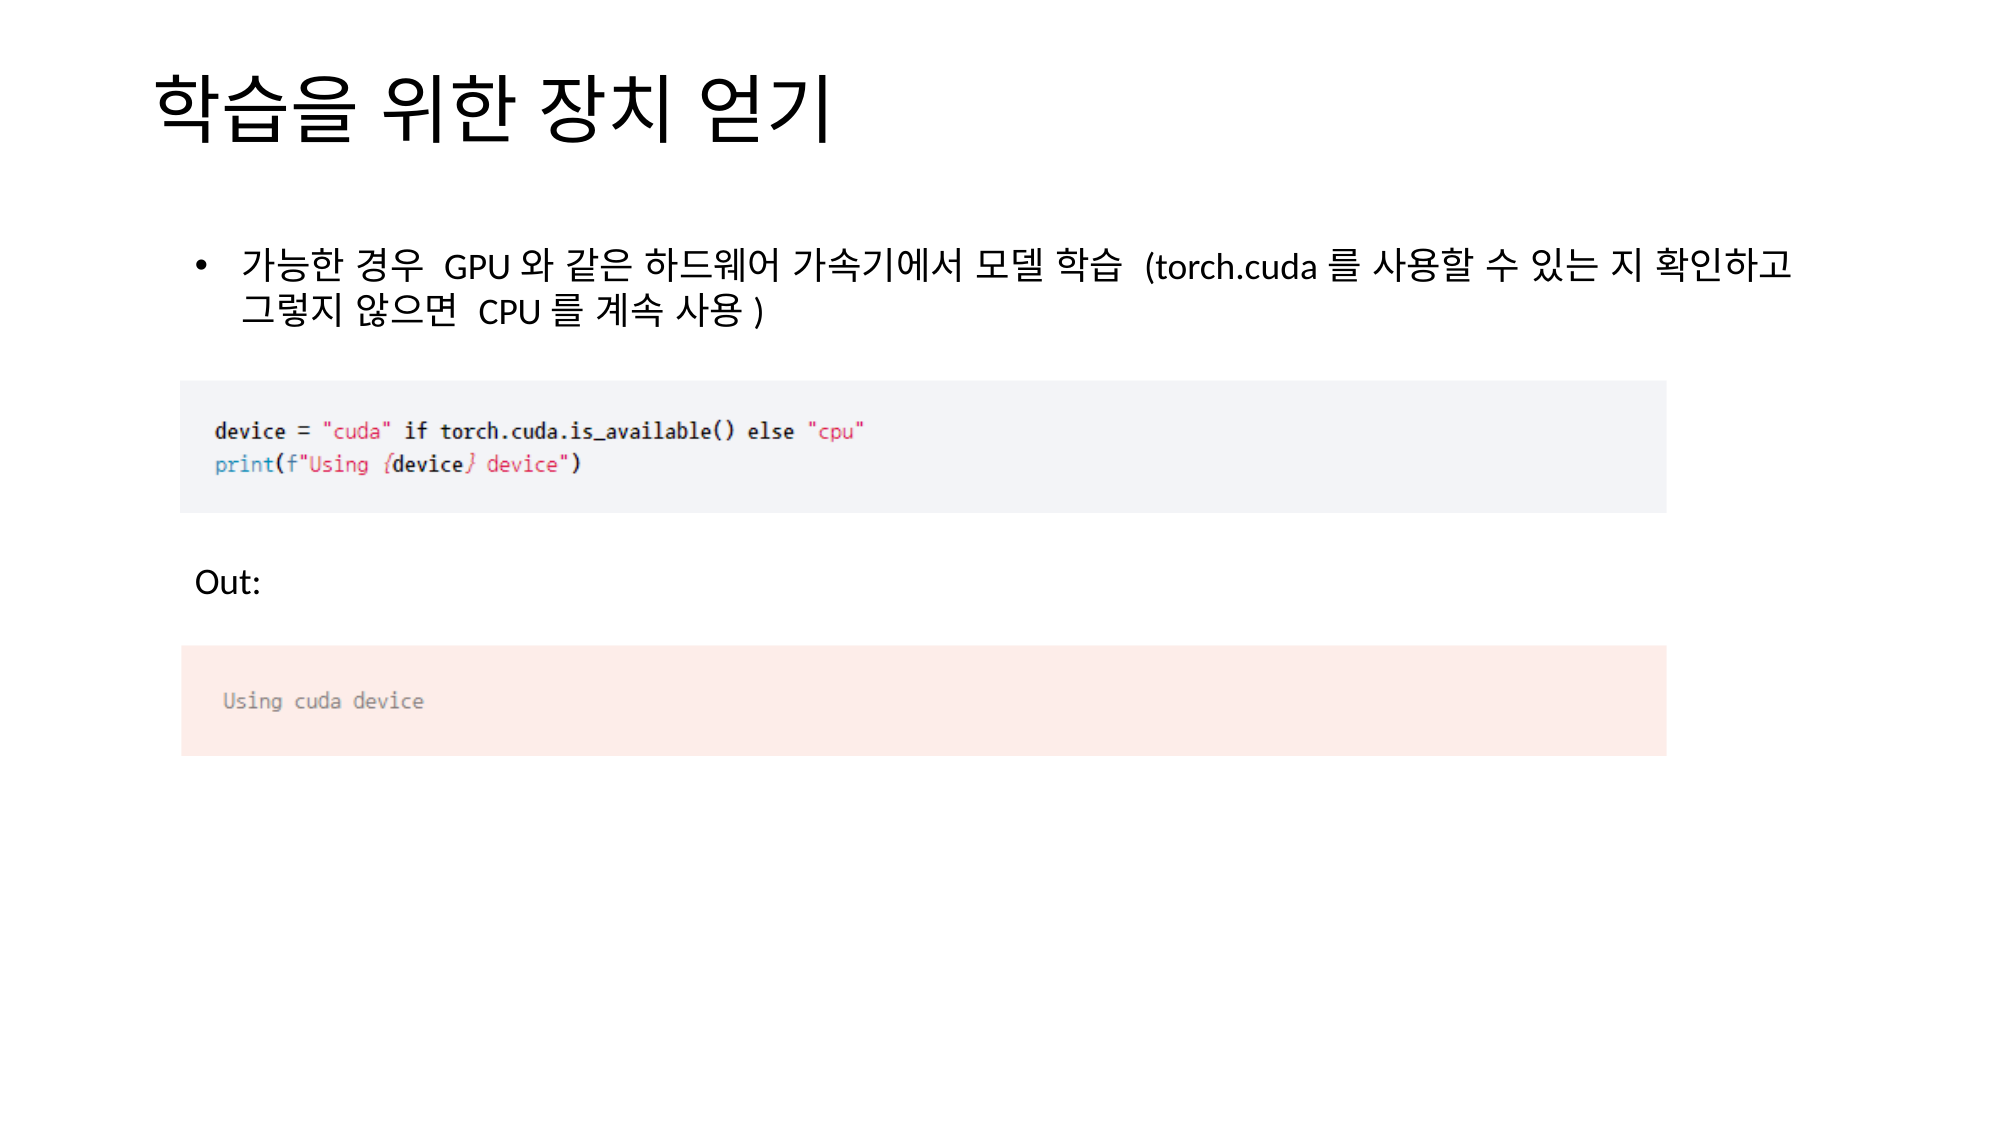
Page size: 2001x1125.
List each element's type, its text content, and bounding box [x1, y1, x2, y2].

picture [179, 373, 1672, 513]
text_box 학습을 위한 장치 얻기 [137, 65, 1672, 170]
text_box 가능한 경우 GPU와 같은 하드웨어 가속기에서 모델 학습 (torch.cuda를 사용할 수 있는 지 확인하고 그렇지 않으면 CPU를 계속 사용) Out: [180, 234, 1820, 610]
picture [179, 641, 1672, 756]
